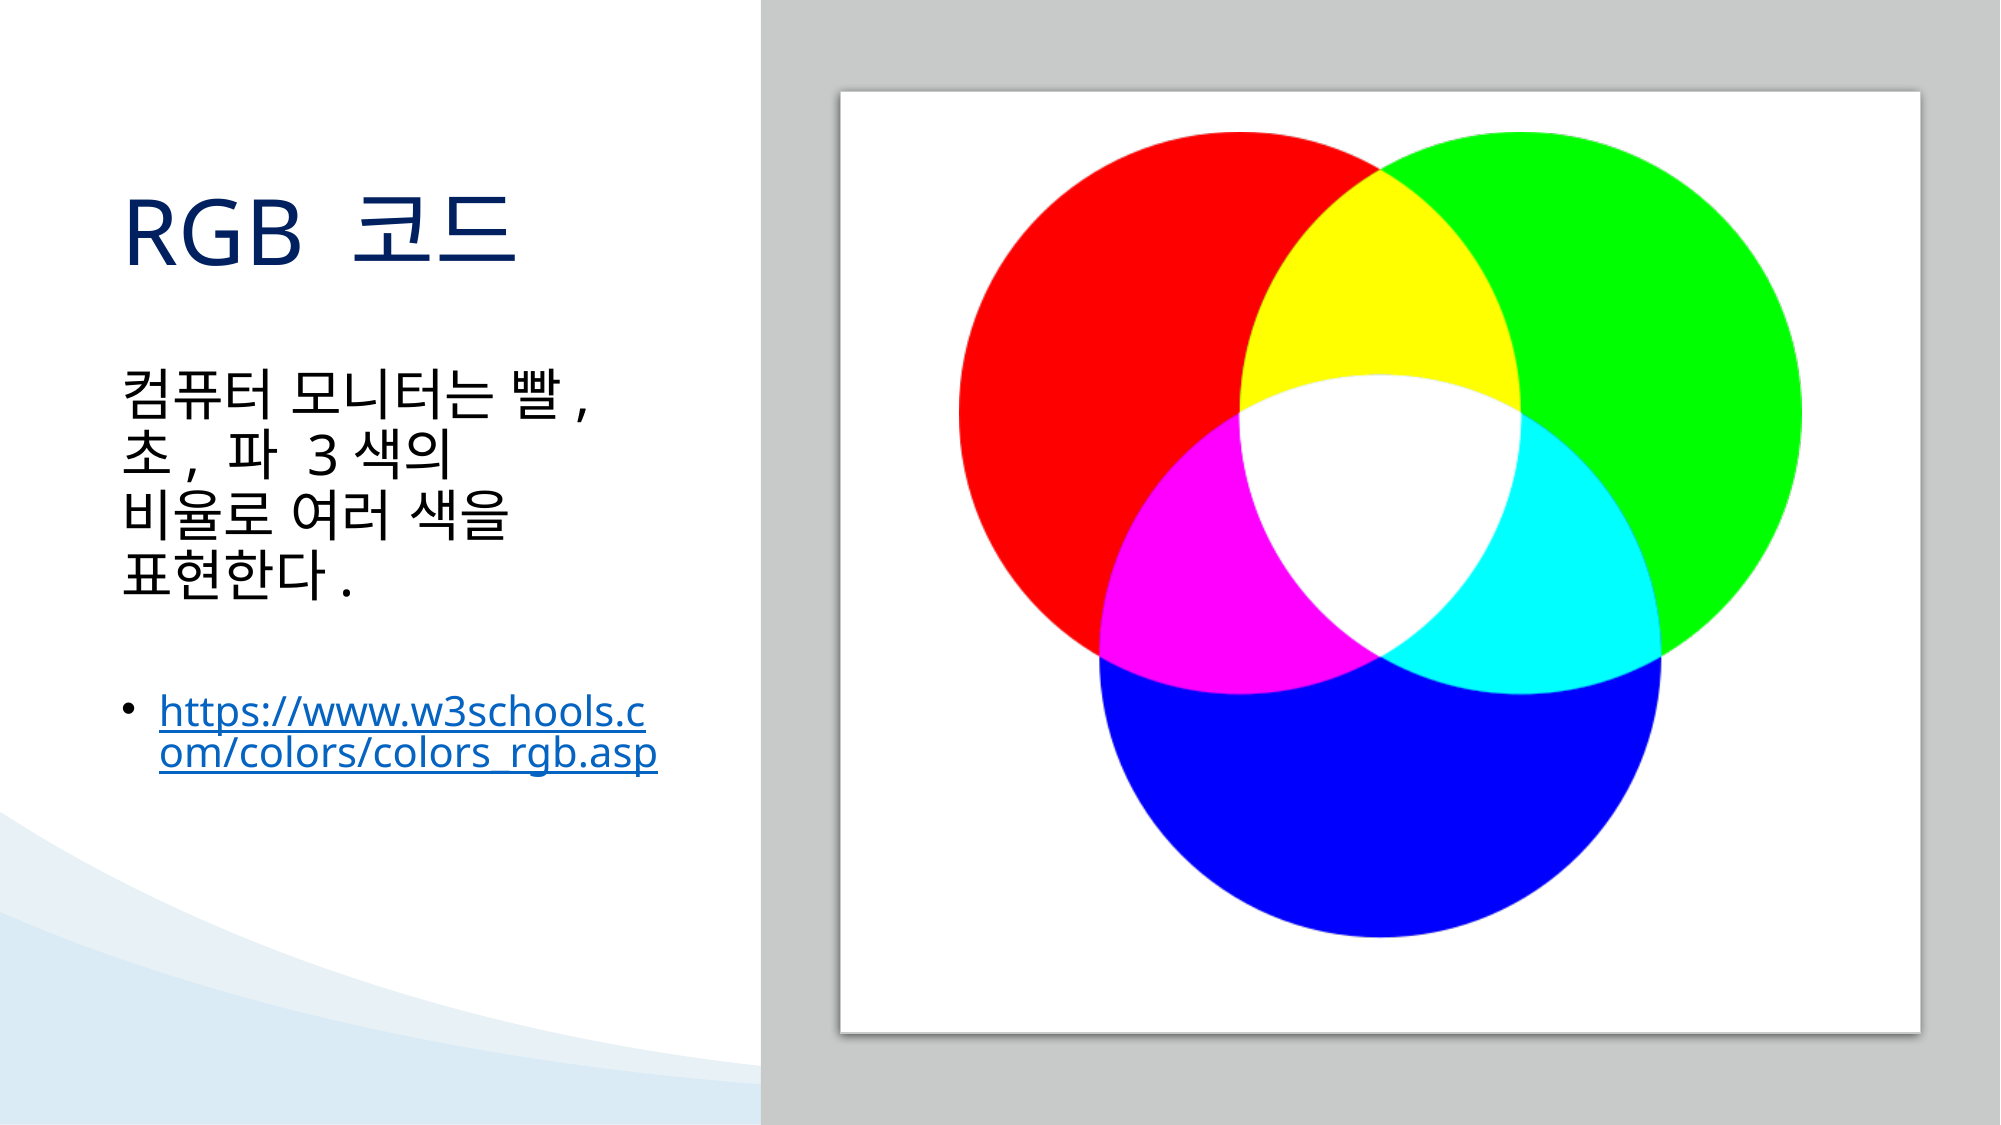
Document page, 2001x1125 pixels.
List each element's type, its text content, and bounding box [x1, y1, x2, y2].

text_box [760, 0, 2000, 1125]
picture [959, 132, 1802, 992]
title RGB 코드 [106, 103, 682, 370]
text_box [839, 90, 1922, 1034]
list https://www.w3schools.com/colors/colors_rgb.asp [106, 677, 682, 834]
text_box 컴퓨터 모니터는 빨, 초, 파 3색의 비율로 여러 색을 표현한다. [106, 359, 611, 618]
